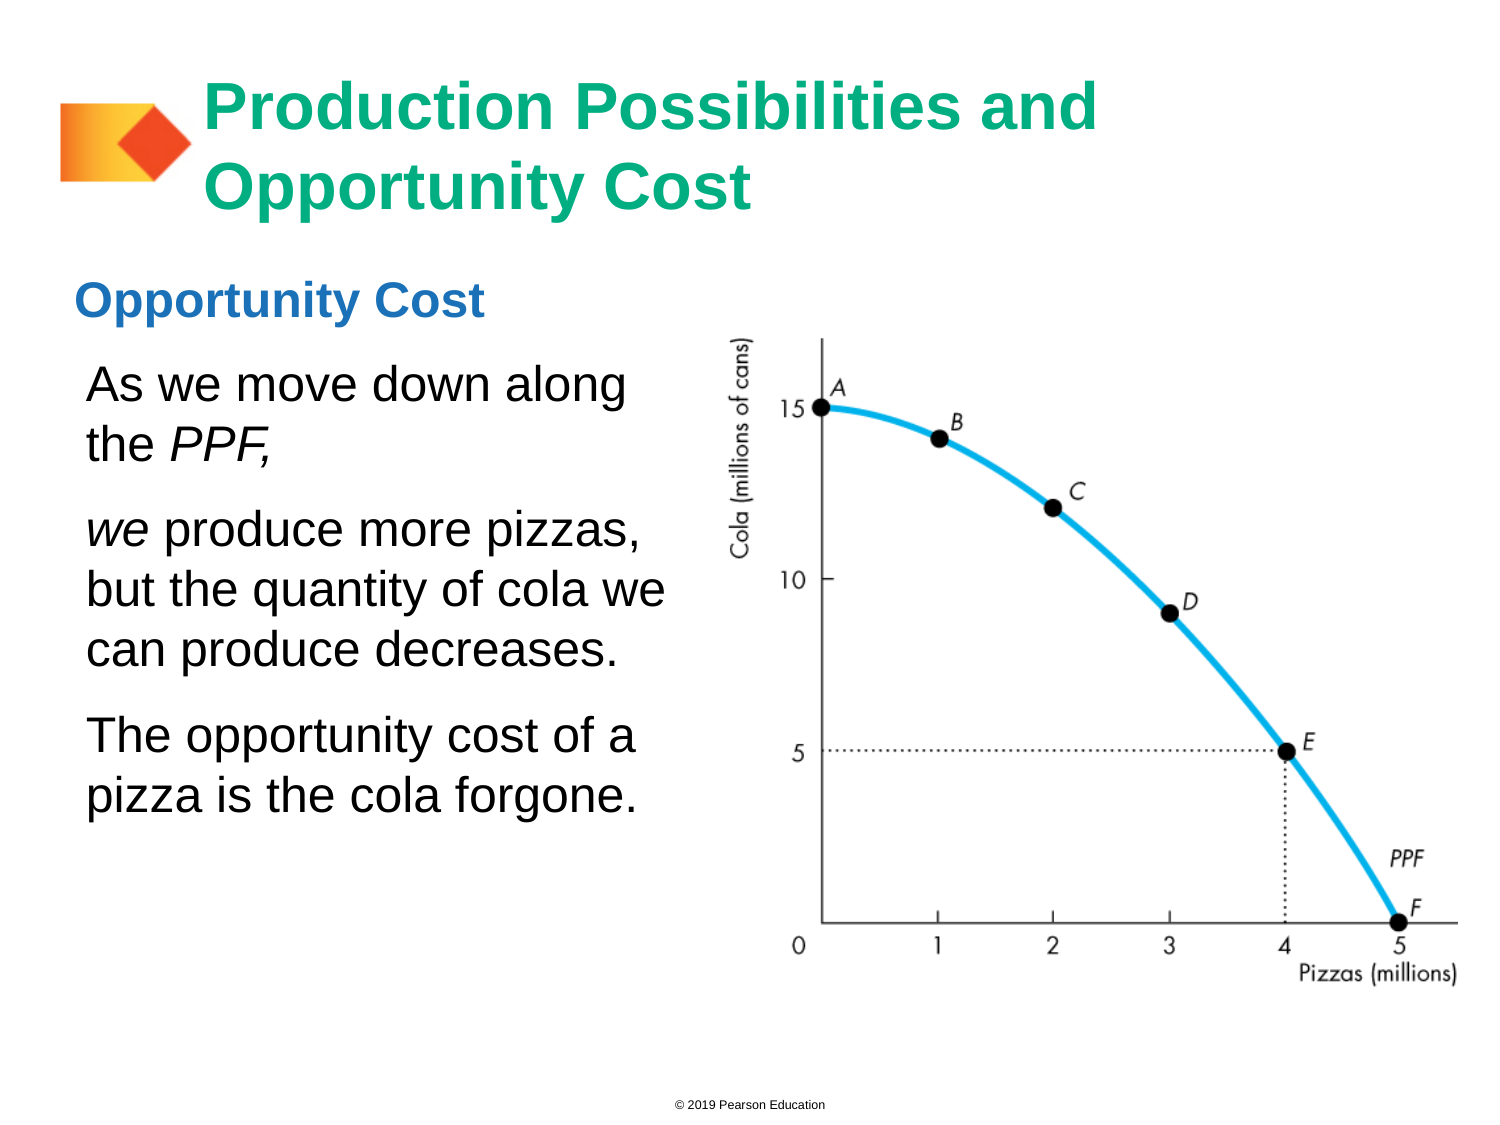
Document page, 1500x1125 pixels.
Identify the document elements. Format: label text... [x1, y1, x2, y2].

title Production Possibilities and Opportunity Cost [188, 50, 1364, 236]
picture [724, 337, 1459, 988]
picture [59, 102, 188, 184]
list Opportunity Cost As we move down along the PPF, we produce more pizzas, but the quantity of cola we can produce decreases. The opportunity cost of a pizza is the cola forgone. [59, 259, 688, 1003]
